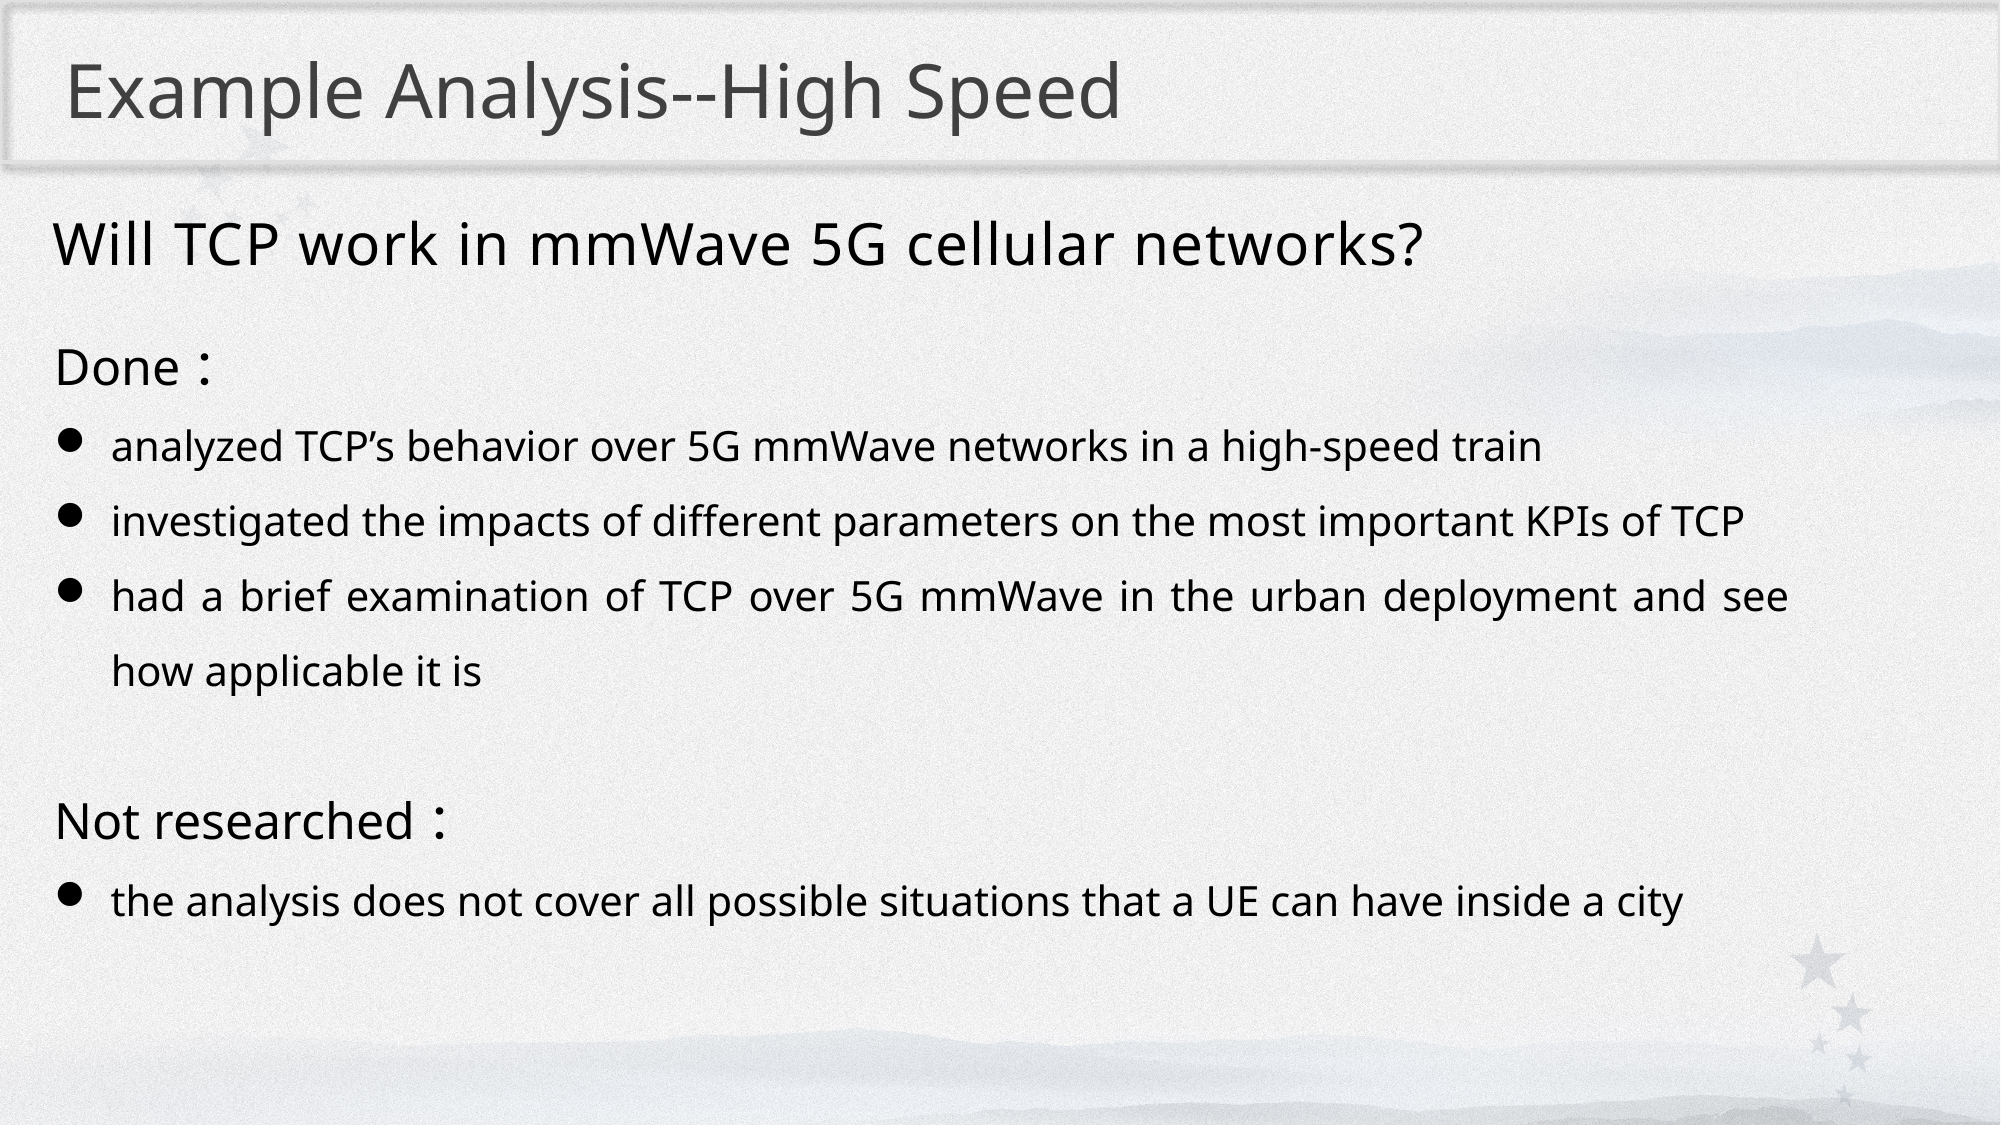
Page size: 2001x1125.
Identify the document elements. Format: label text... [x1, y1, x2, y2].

picture [0, 0, 2001, 1125]
text_box [0, 0, 2000, 164]
text_box Example Analysis--High Speed [64, 12, 1488, 165]
text_box Not researched： the analysis does not cover all possible situations that a UE can have inside a city [39, 752, 1758, 932]
text_box Will TCP work in mmWave 5G cellular networks? [37, 200, 1461, 285]
text_box Done： analyzed TCP’s behavior over 5G mmWave networks in a high-speed train investigated the impacts of different parameters on the most important KPIs of TCP had a brief examination of TCP over 5G mmWave in the urban deployment and see how applicable it is [39, 297, 1805, 703]
